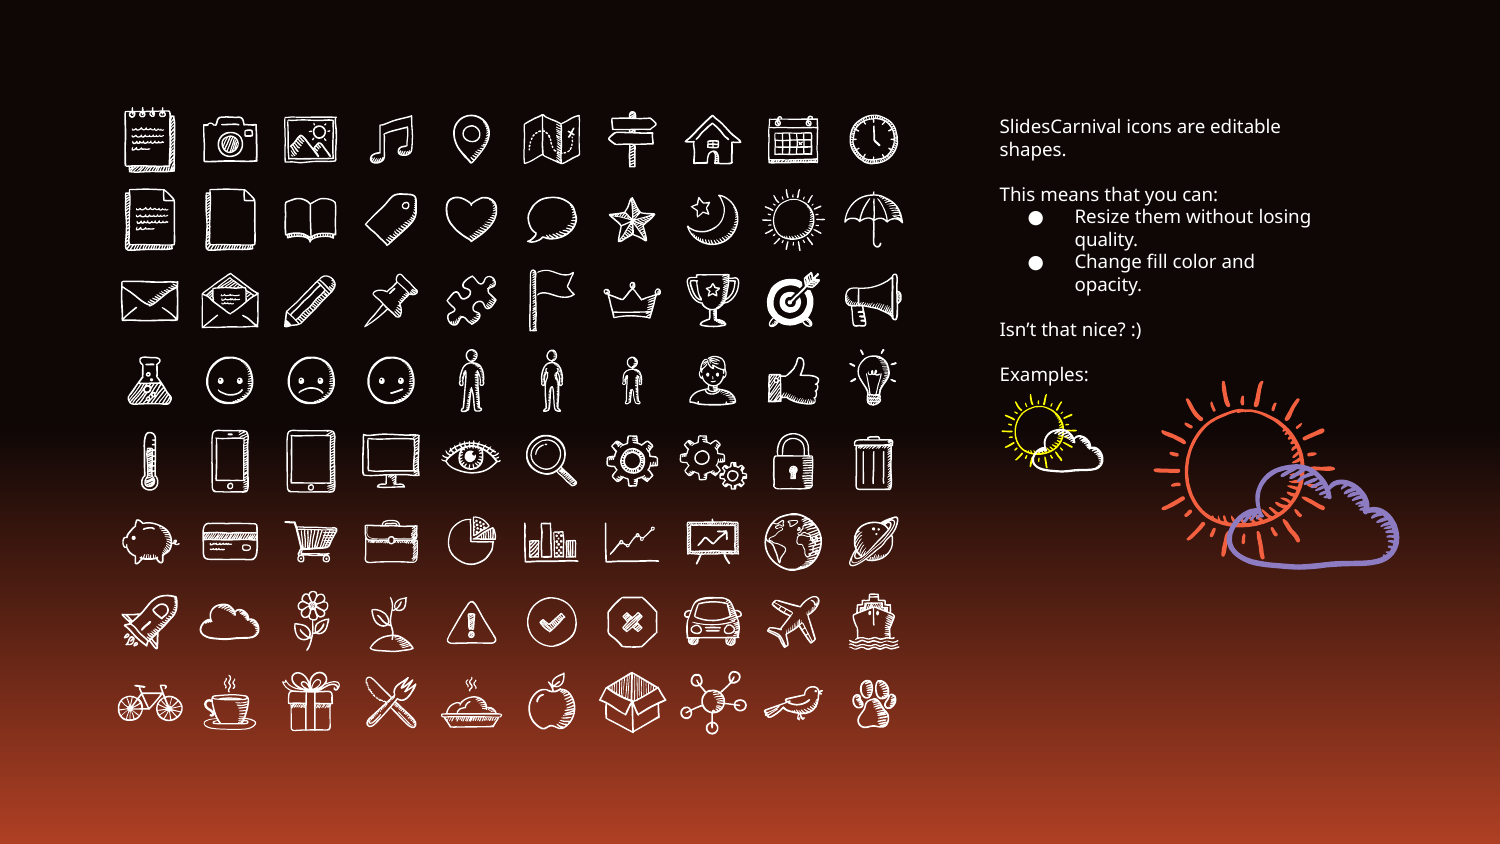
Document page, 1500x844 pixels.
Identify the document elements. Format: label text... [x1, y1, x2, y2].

text_box [1004, 414, 1015, 421]
text_box [853, 435, 894, 491]
text_box [607, 596, 658, 648]
text_box [284, 275, 336, 328]
text_box [1186, 521, 1206, 541]
text_box [364, 273, 418, 328]
text_box [367, 356, 415, 405]
text_box [365, 676, 417, 729]
text_box [679, 435, 748, 490]
text_box [1282, 519, 1300, 543]
text_box [1014, 394, 1065, 461]
text_box [1221, 380, 1231, 408]
text_box [199, 603, 260, 641]
text_box [622, 356, 643, 405]
text_box [528, 672, 576, 730]
text_box [206, 356, 254, 405]
text_box [369, 596, 414, 653]
text_box [604, 522, 660, 563]
text_box [286, 429, 336, 493]
text_box [1221, 530, 1228, 557]
text_box [287, 356, 335, 405]
text_box [1169, 451, 1179, 457]
text_box [686, 273, 740, 328]
text_box [362, 433, 420, 489]
text_box [127, 356, 172, 405]
text_box [1253, 380, 1264, 408]
text_box [527, 196, 578, 243]
text_box [1161, 430, 1187, 445]
text_box [294, 590, 330, 651]
text_box [849, 114, 899, 165]
text_box [852, 679, 897, 729]
text_box [1171, 482, 1181, 487]
text_box [201, 272, 259, 329]
text_box [284, 116, 338, 164]
text_box [768, 115, 819, 164]
text_box [766, 595, 820, 649]
text_box [203, 116, 258, 163]
text_box [1153, 468, 1181, 473]
text_box [446, 275, 497, 326]
text_box [1185, 398, 1204, 422]
text_box [686, 194, 739, 246]
text_box [1226, 464, 1400, 570]
text_box [122, 519, 180, 565]
text_box [845, 273, 902, 327]
text_box SlidesCarnival icons are editable shapes. This means that you can: Resize them without losing quality. Change fill color and opacity. Isn’t that nice? :) Examples: [984, 99, 1330, 351]
text_box [445, 196, 498, 243]
text_box [1236, 479, 1304, 528]
text_box [1301, 496, 1325, 511]
text_box [1184, 408, 1305, 527]
text_box [608, 197, 656, 243]
text_box [284, 197, 337, 243]
text_box [603, 281, 661, 319]
text_box [606, 435, 659, 487]
text_box [1210, 401, 1216, 412]
text_box [203, 694, 257, 730]
text_box [524, 522, 579, 563]
text_box [527, 597, 577, 647]
text_box [1063, 413, 1073, 419]
text_box [1270, 527, 1278, 537]
text_box [1311, 466, 1335, 471]
text_box [284, 521, 338, 563]
text_box [762, 189, 822, 246]
text_box [1209, 527, 1216, 538]
text_box [1241, 533, 1246, 545]
text_box [364, 519, 418, 564]
text_box [1161, 496, 1185, 511]
text_box [772, 433, 814, 490]
text_box [441, 440, 501, 474]
text_box [797, 241, 801, 251]
text_box [1284, 398, 1300, 421]
text_box [686, 518, 740, 565]
text_box [124, 107, 176, 173]
text_box [1271, 402, 1277, 412]
text_box [458, 349, 485, 413]
text_box [1302, 428, 1325, 441]
text_box [1307, 452, 1317, 457]
text_box [117, 684, 183, 722]
text_box [446, 600, 497, 645]
text_box [766, 271, 820, 328]
text_box [684, 114, 742, 165]
text_box [540, 349, 564, 412]
text_box [1240, 395, 1245, 406]
text_box [608, 111, 657, 168]
text_box [763, 686, 823, 721]
text_box [683, 596, 742, 646]
text_box [1256, 531, 1265, 560]
text_box [282, 671, 340, 732]
text_box [205, 188, 256, 251]
text_box [1044, 456, 1048, 469]
text_box [447, 516, 497, 566]
text_box [1031, 428, 1104, 473]
text_box [764, 513, 822, 571]
text_box [369, 115, 414, 164]
text_box [141, 431, 159, 491]
text_box [202, 522, 259, 561]
text_box [453, 114, 490, 164]
text_box [598, 671, 667, 734]
text_box [121, 594, 178, 650]
text_box [526, 434, 578, 487]
text_box [849, 516, 899, 567]
text_box [848, 593, 900, 650]
text_box [441, 696, 503, 728]
text_box [1004, 442, 1015, 448]
text_box [364, 193, 417, 246]
text_box [223, 674, 236, 693]
text_box [124, 188, 176, 251]
text_box [680, 670, 747, 735]
text_box [689, 355, 737, 406]
text_box [844, 191, 904, 248]
text_box [529, 269, 575, 332]
text_box [1037, 435, 1073, 462]
text_box [857, 355, 890, 406]
text_box [523, 114, 581, 165]
text_box [120, 280, 179, 322]
text_box [767, 357, 820, 405]
text_box [211, 429, 249, 493]
